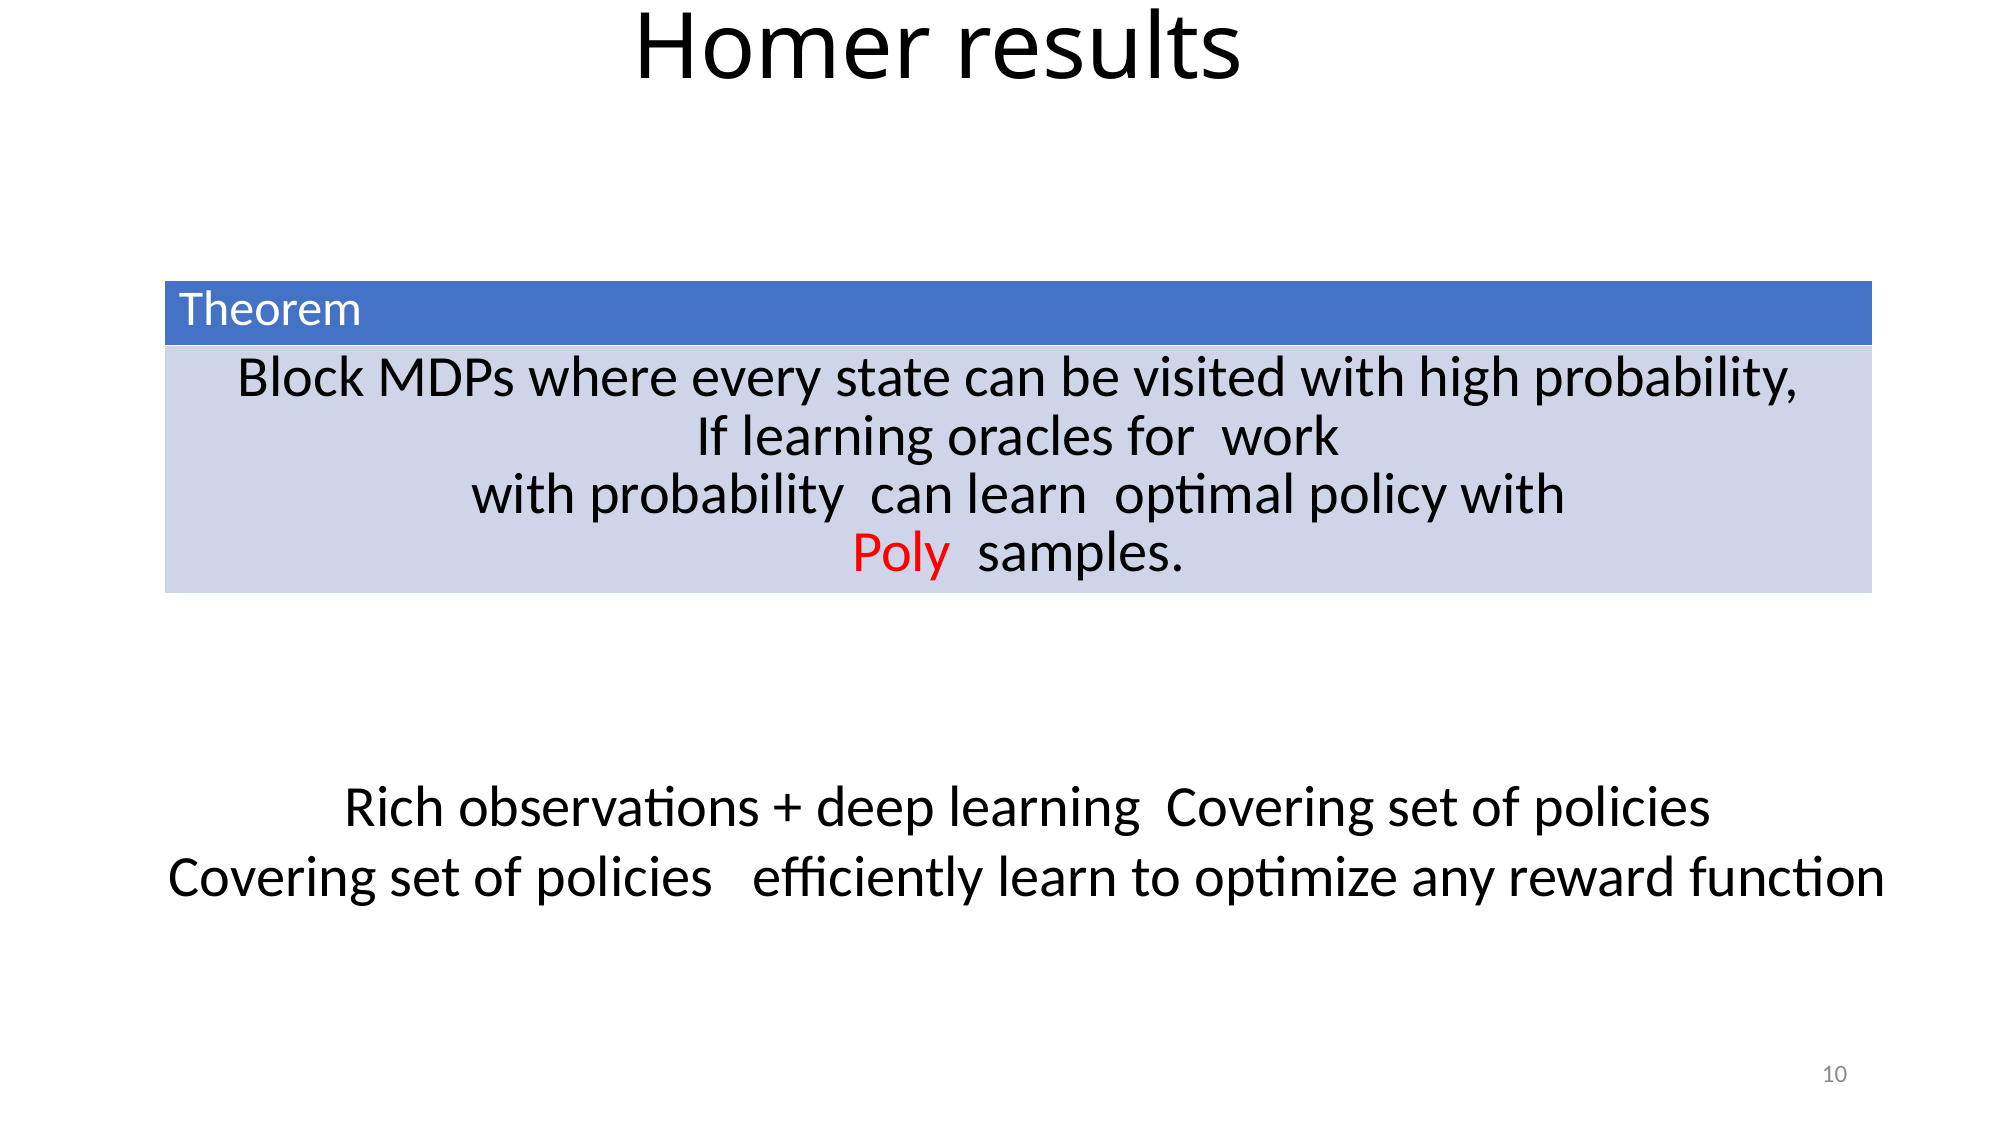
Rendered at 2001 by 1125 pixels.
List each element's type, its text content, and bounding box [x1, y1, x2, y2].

slide_number 10 [1412, 1042, 1863, 1103]
title Homer results [617, 0, 1384, 99]
